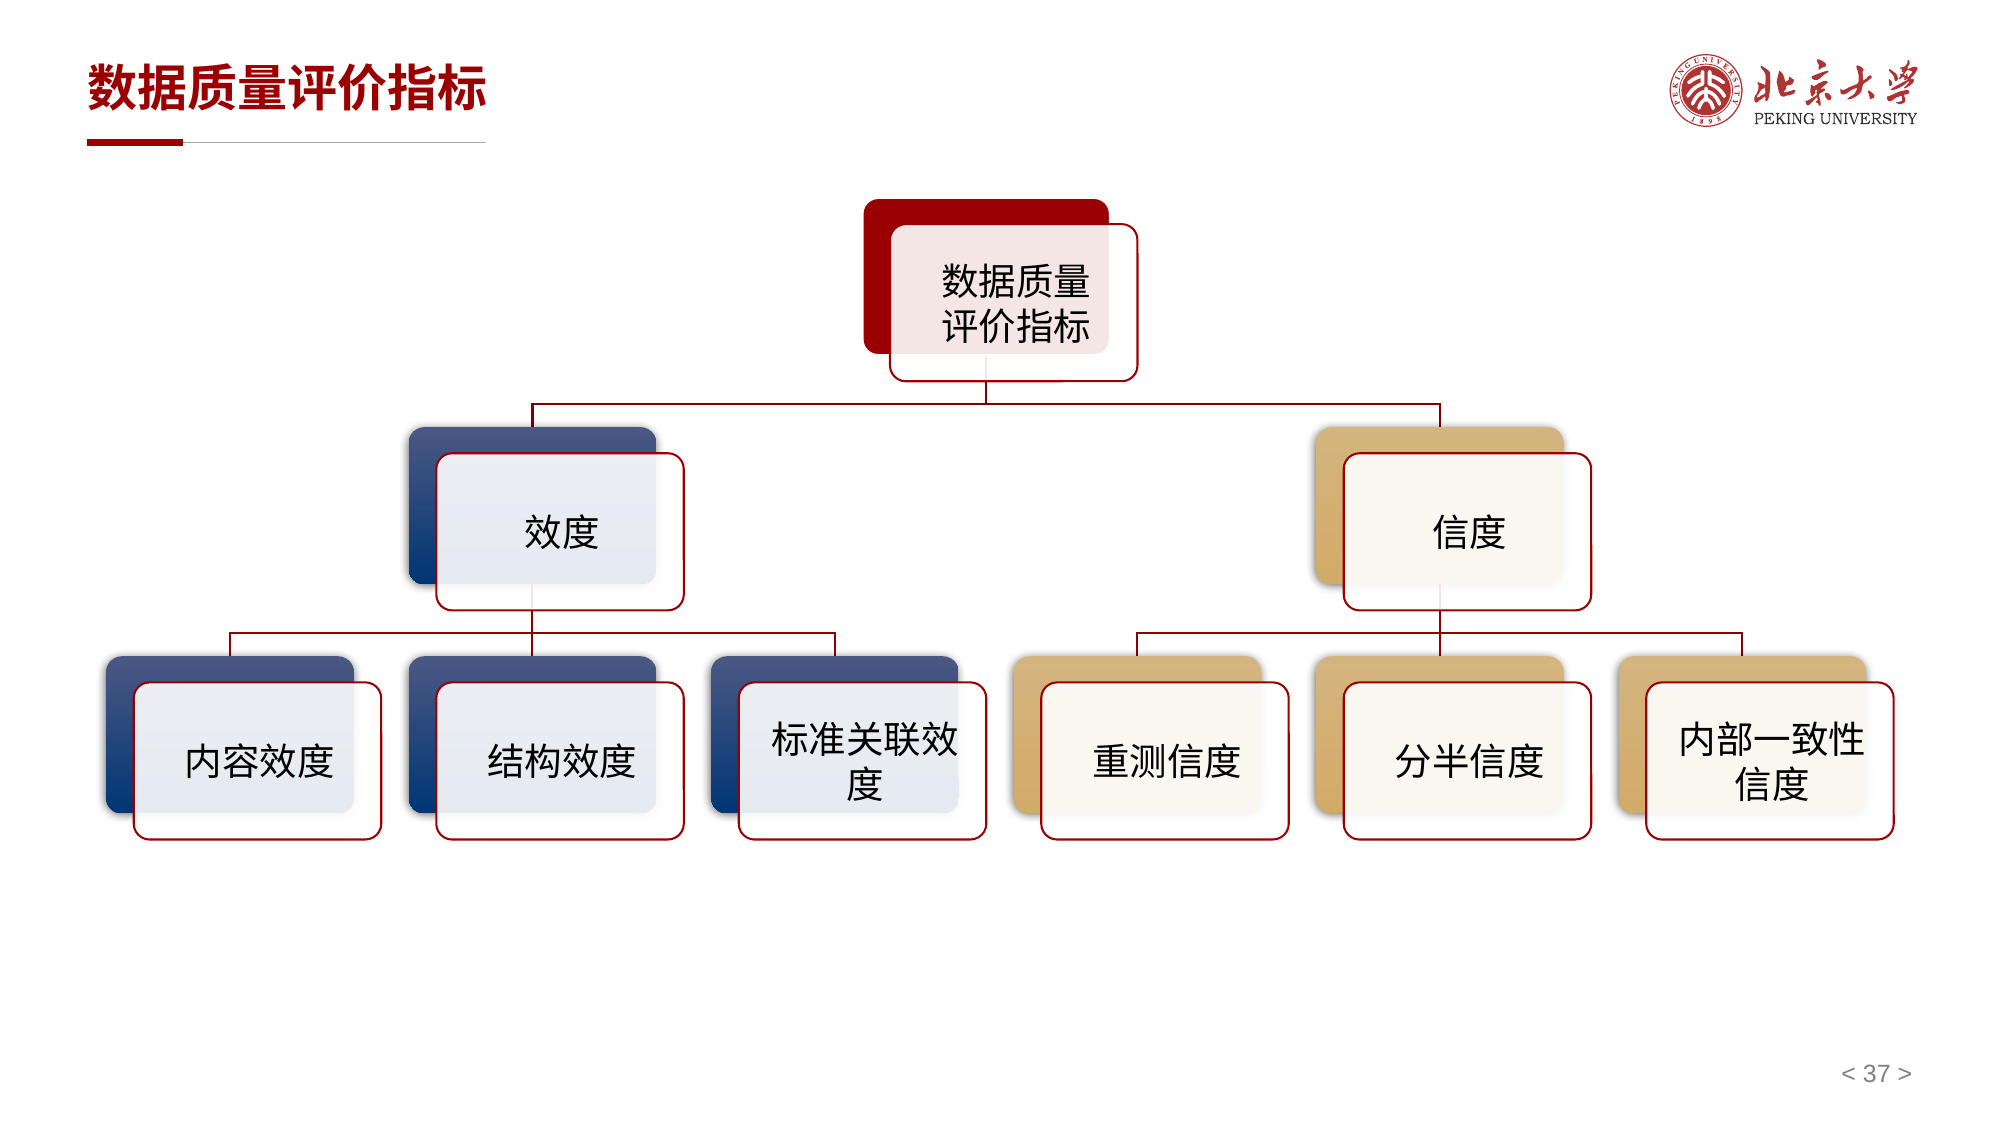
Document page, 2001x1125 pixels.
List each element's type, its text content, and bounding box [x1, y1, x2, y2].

title 数据质量评价指标 [72, 39, 106, 142]
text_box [106, 27, 1894, 1010]
slide_number < 37 > [1477, 1048, 1928, 1097]
